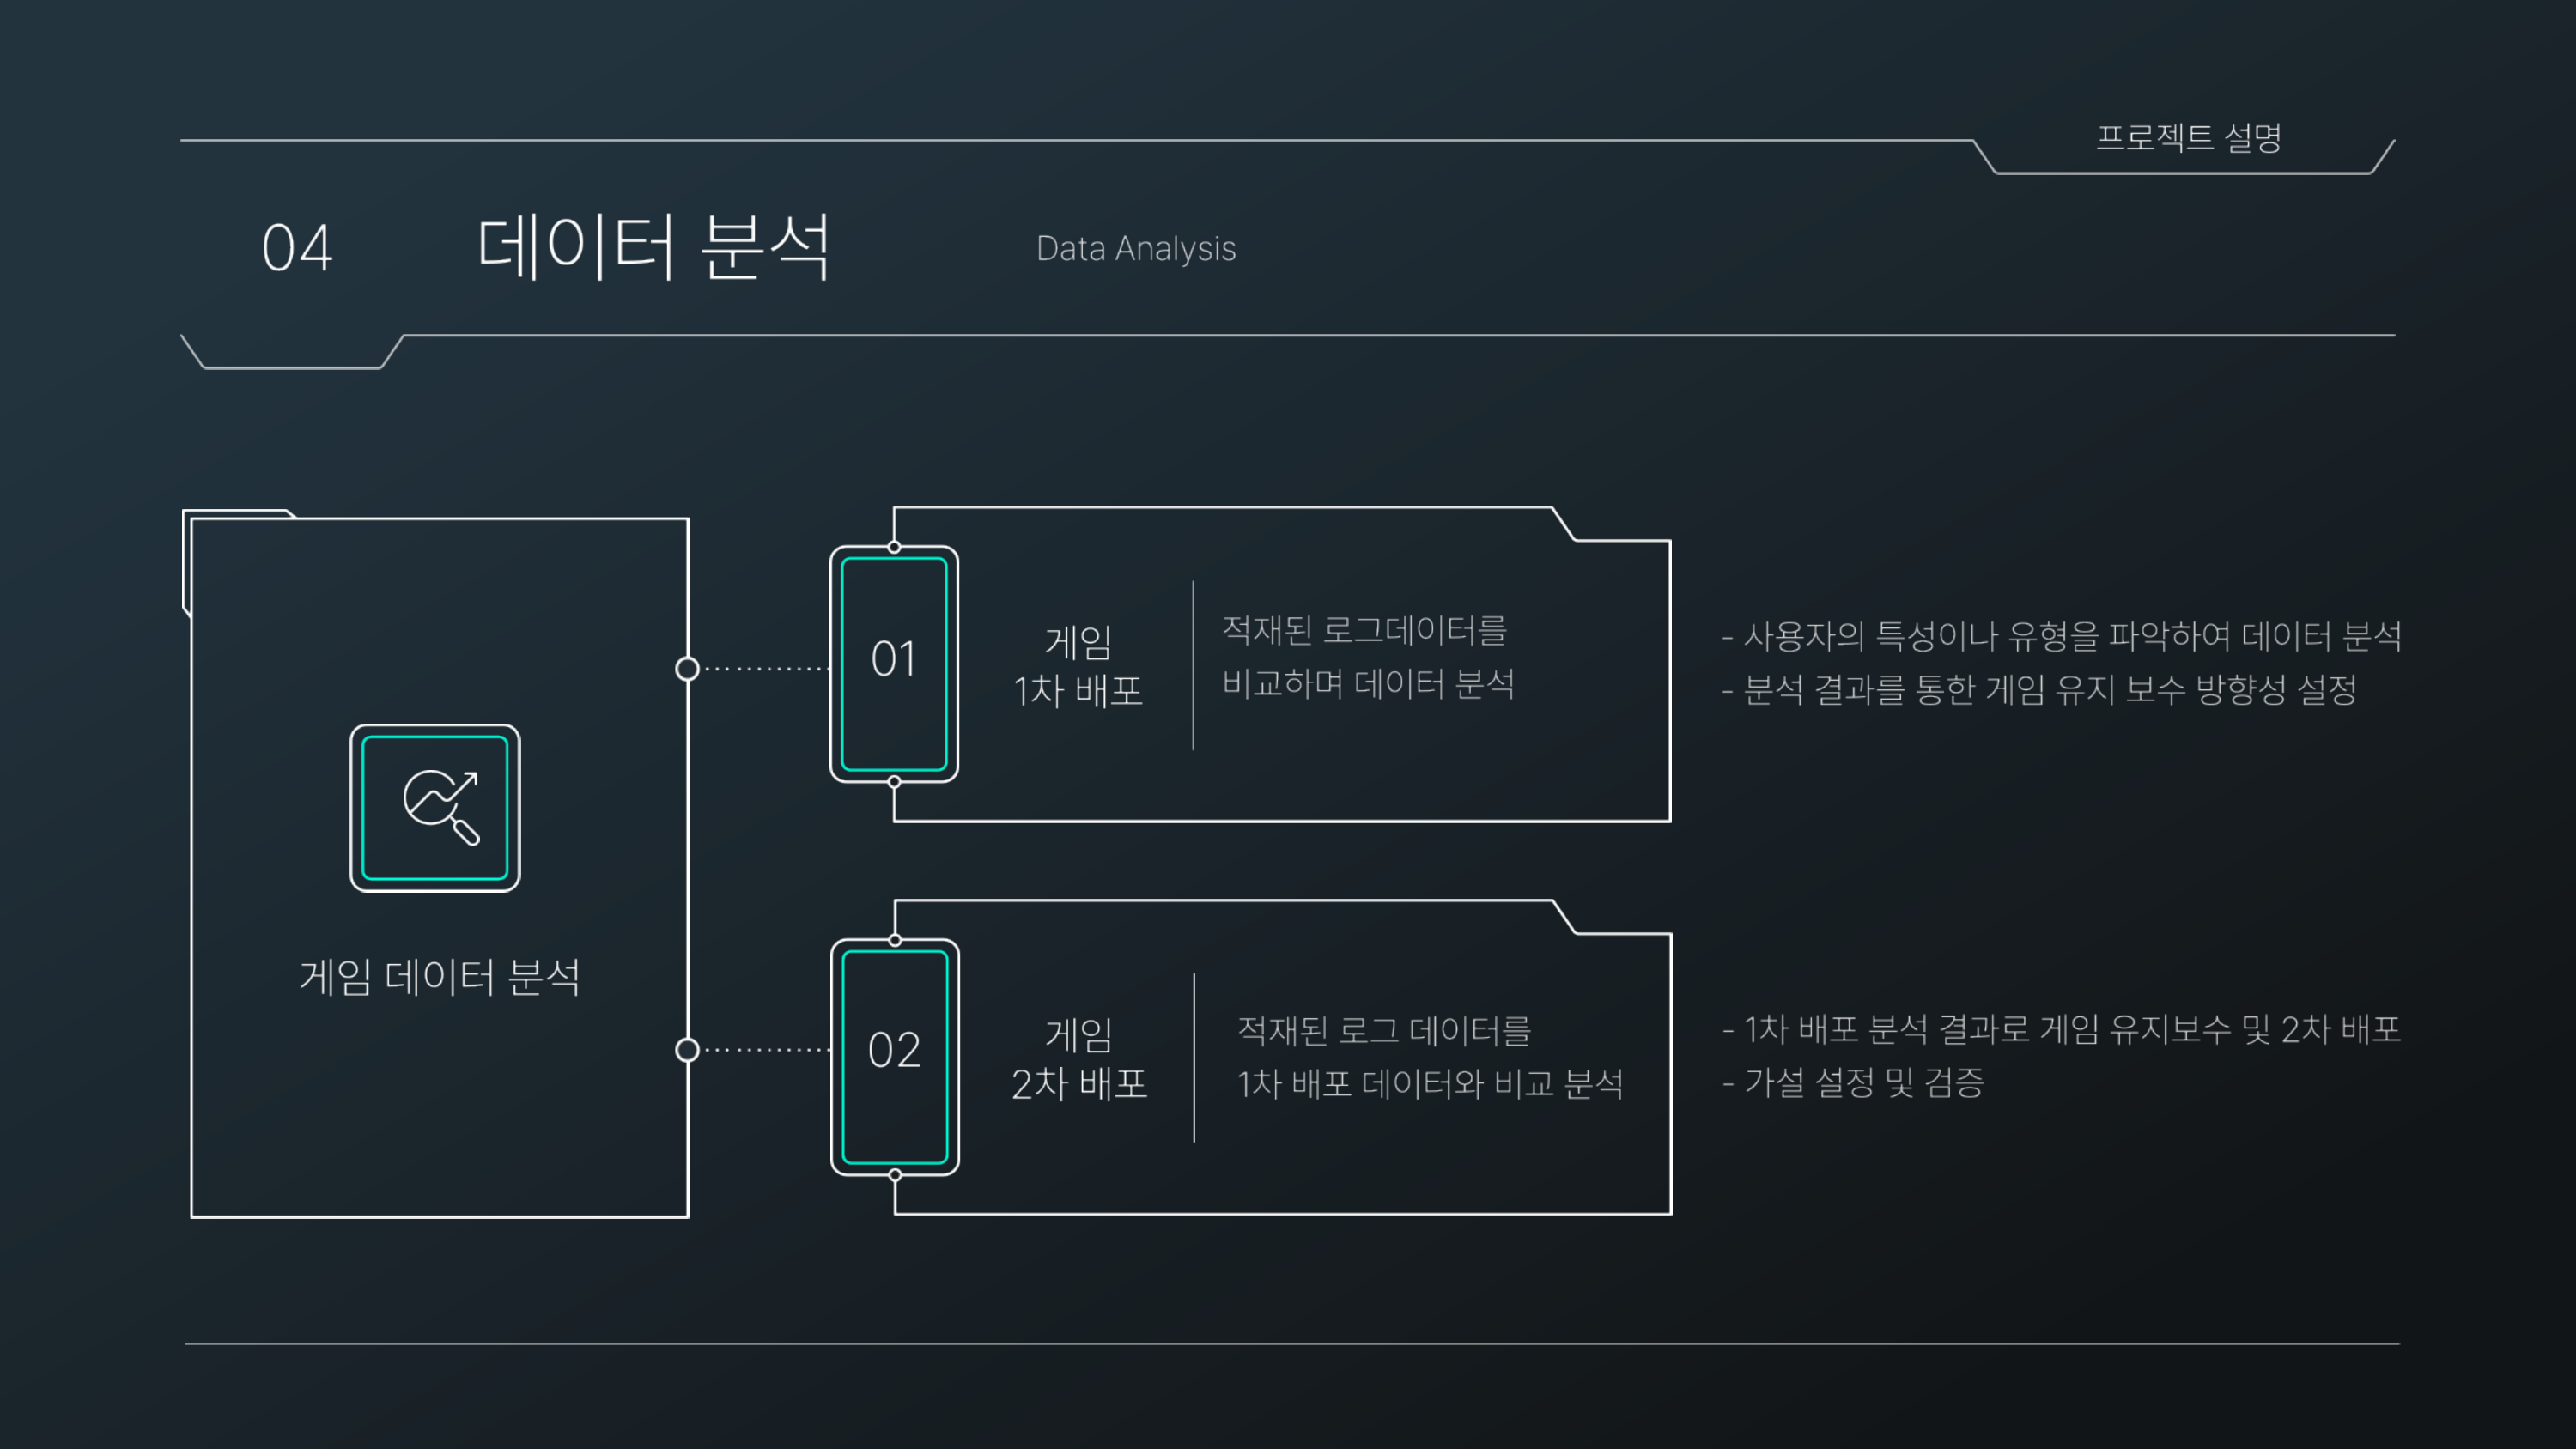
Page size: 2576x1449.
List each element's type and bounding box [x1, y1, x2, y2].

text_box [674, 1037, 818, 1063]
picture [1209, 593, 1552, 743]
picture [1706, 599, 2438, 749]
picture [229, 933, 651, 1049]
picture [823, 986, 1203, 1157]
picture [1707, 991, 2442, 1141]
text_box [2364, 139, 2396, 175]
text_box [180, 334, 441, 370]
picture [818, 594, 1202, 765]
text_box [830, 898, 1673, 1216]
text_box [1108, 664, 1279, 667]
text_box [674, 656, 814, 682]
picture [1225, 994, 1659, 1143]
text_box [0, 0, 2576, 1449]
text_box [829, 506, 1672, 824]
text_box [185, 1342, 2401, 1345]
text_box [1109, 1057, 1279, 1060]
text_box [915, 334, 2396, 370]
text_box [182, 509, 690, 1220]
text_box [349, 724, 521, 893]
picture [1023, 212, 1273, 304]
picture [1992, 102, 2360, 194]
picture [446, 163, 911, 374]
picture [173, 162, 434, 353]
text_box [403, 770, 480, 846]
text_box [180, 139, 1988, 175]
